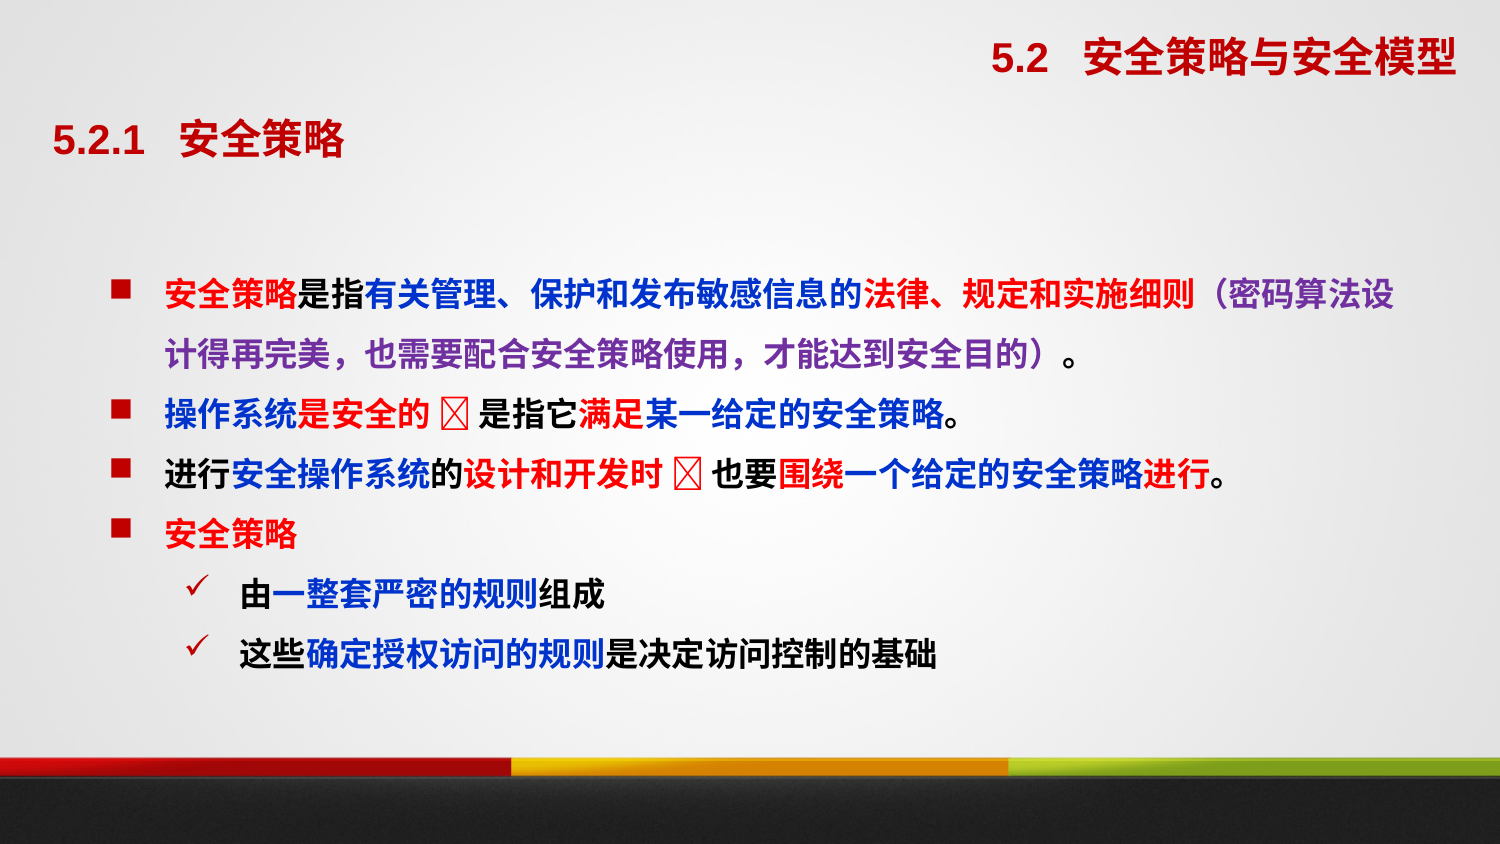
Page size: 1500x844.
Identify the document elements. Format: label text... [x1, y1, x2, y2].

picture [0, 0, 1500, 844]
text_box 安全策略是指有关管理、保护和发布敏感信息的法律、规定和实施细则（密码算法设计得再完美，也需要配合安全策略使用，才能达到安全目的）。 操作系统是安全的  是指它满足某一给定的安全策略。 进行安全操作系统的设计和开发时  也要围绕一个给定的安全策略进行。 安全策略 由一整套严密的规则组成 这些确定授权访问的规则是决定访问控制的基础 [93, 246, 1442, 647]
text_box 5.2 安全策略与安全模型 [972, 23, 1477, 82]
text_box 5.2.1 安全策略 [35, 105, 364, 164]
